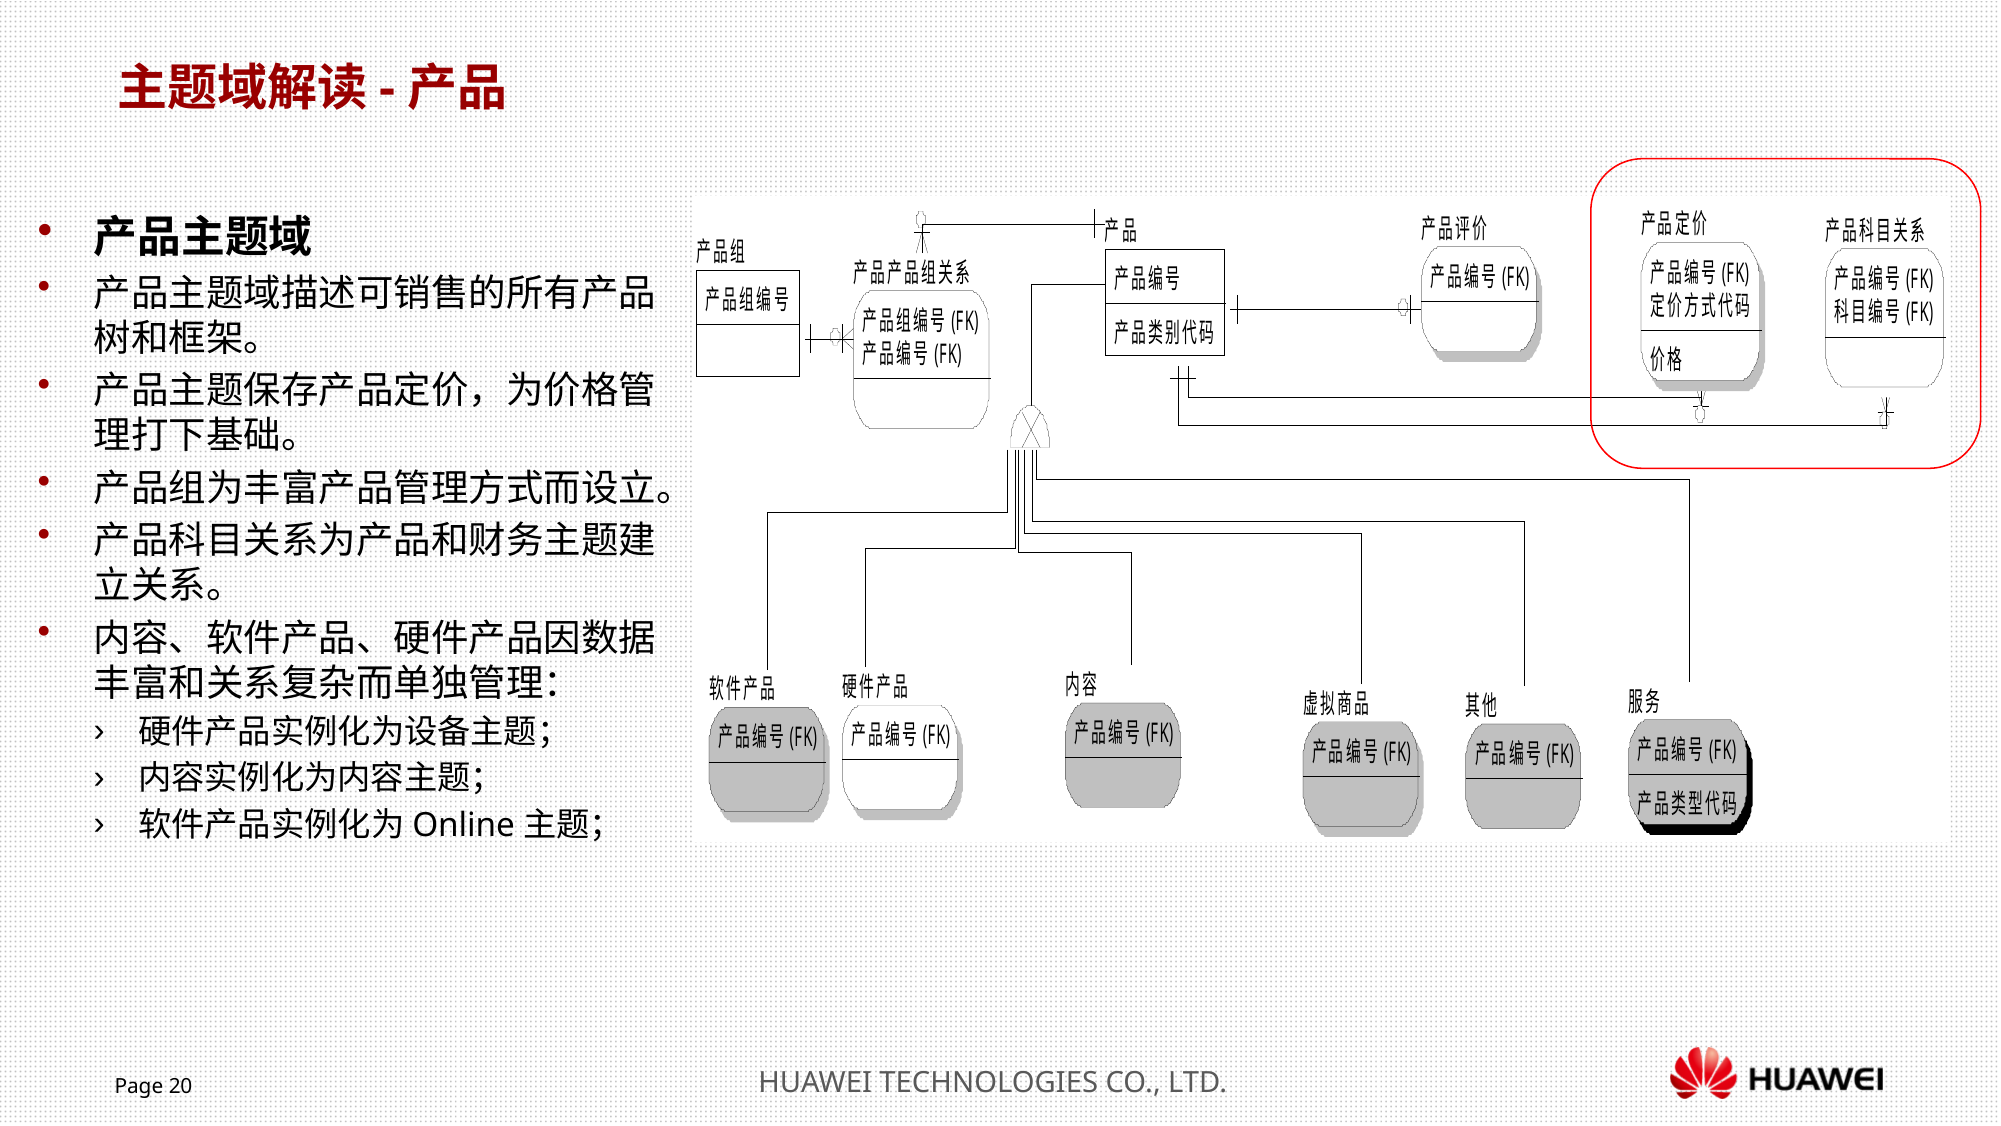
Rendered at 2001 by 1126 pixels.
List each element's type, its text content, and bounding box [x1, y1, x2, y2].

title 主题域解读-产品 [100, 28, 1901, 144]
text_box [1593, 158, 1981, 462]
picture [692, 196, 1951, 842]
picture [1670, 1047, 1883, 1099]
list 产品主题域 产品主题域描述可销售的所有产品树和框架。 产品主题保存产品定价，为价格管理打下基础。 产品组为丰富产品管理方式而设立。 产品科目关系为产品和财务主题建立关系。 内容、软件产品、硬件产品因数据丰富和关系复杂而单独管理： 硬件产品实例化为设备主题； 内容实例化为内容主题； 软件产品实例化为Online主题； [19, 199, 682, 1012]
